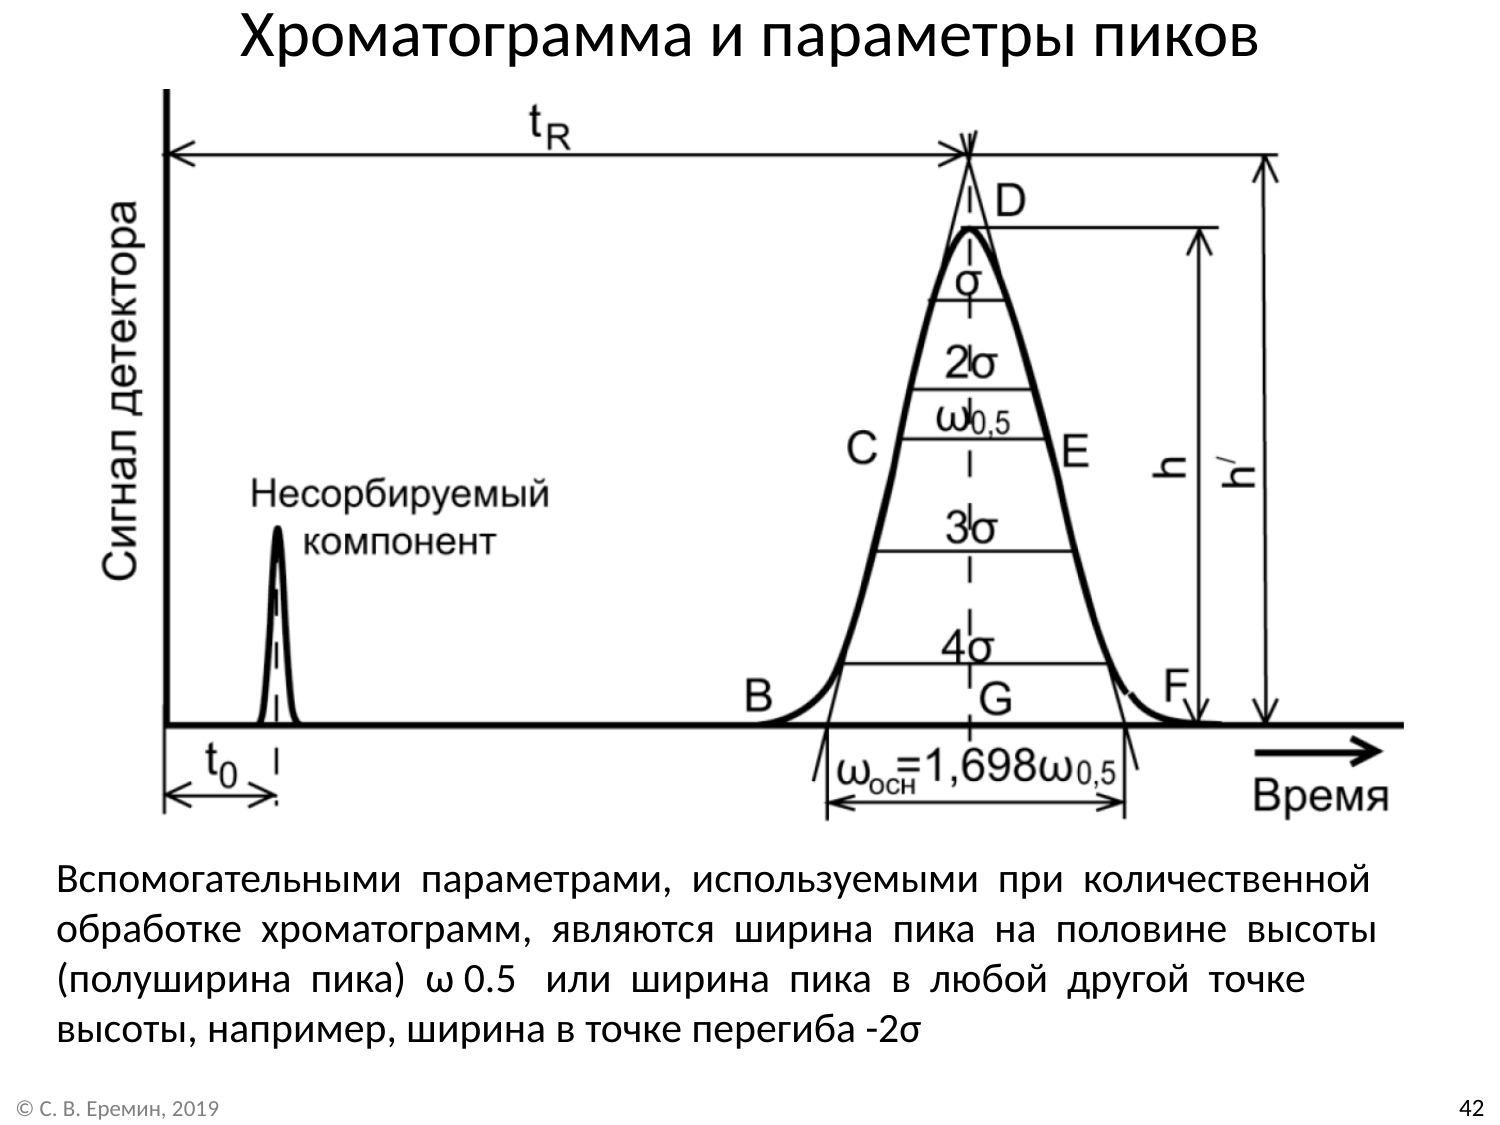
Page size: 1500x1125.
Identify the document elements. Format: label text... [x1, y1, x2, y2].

slide_number 42 [1429, 1086, 1500, 1125]
title Хроматограмма и параметры пиков [1, 0, 1500, 61]
text_box Вспомогательными параметрами, используемыми при количественной обработке хроматограмм, являются ширина пика на половине высоты (полуширина пика) ω 0.5 или ширина пика в любой другой точке высоты, например, ширина в точке перегиба -2σ [41, 843, 1452, 1058]
picture [79, 89, 1421, 826]
